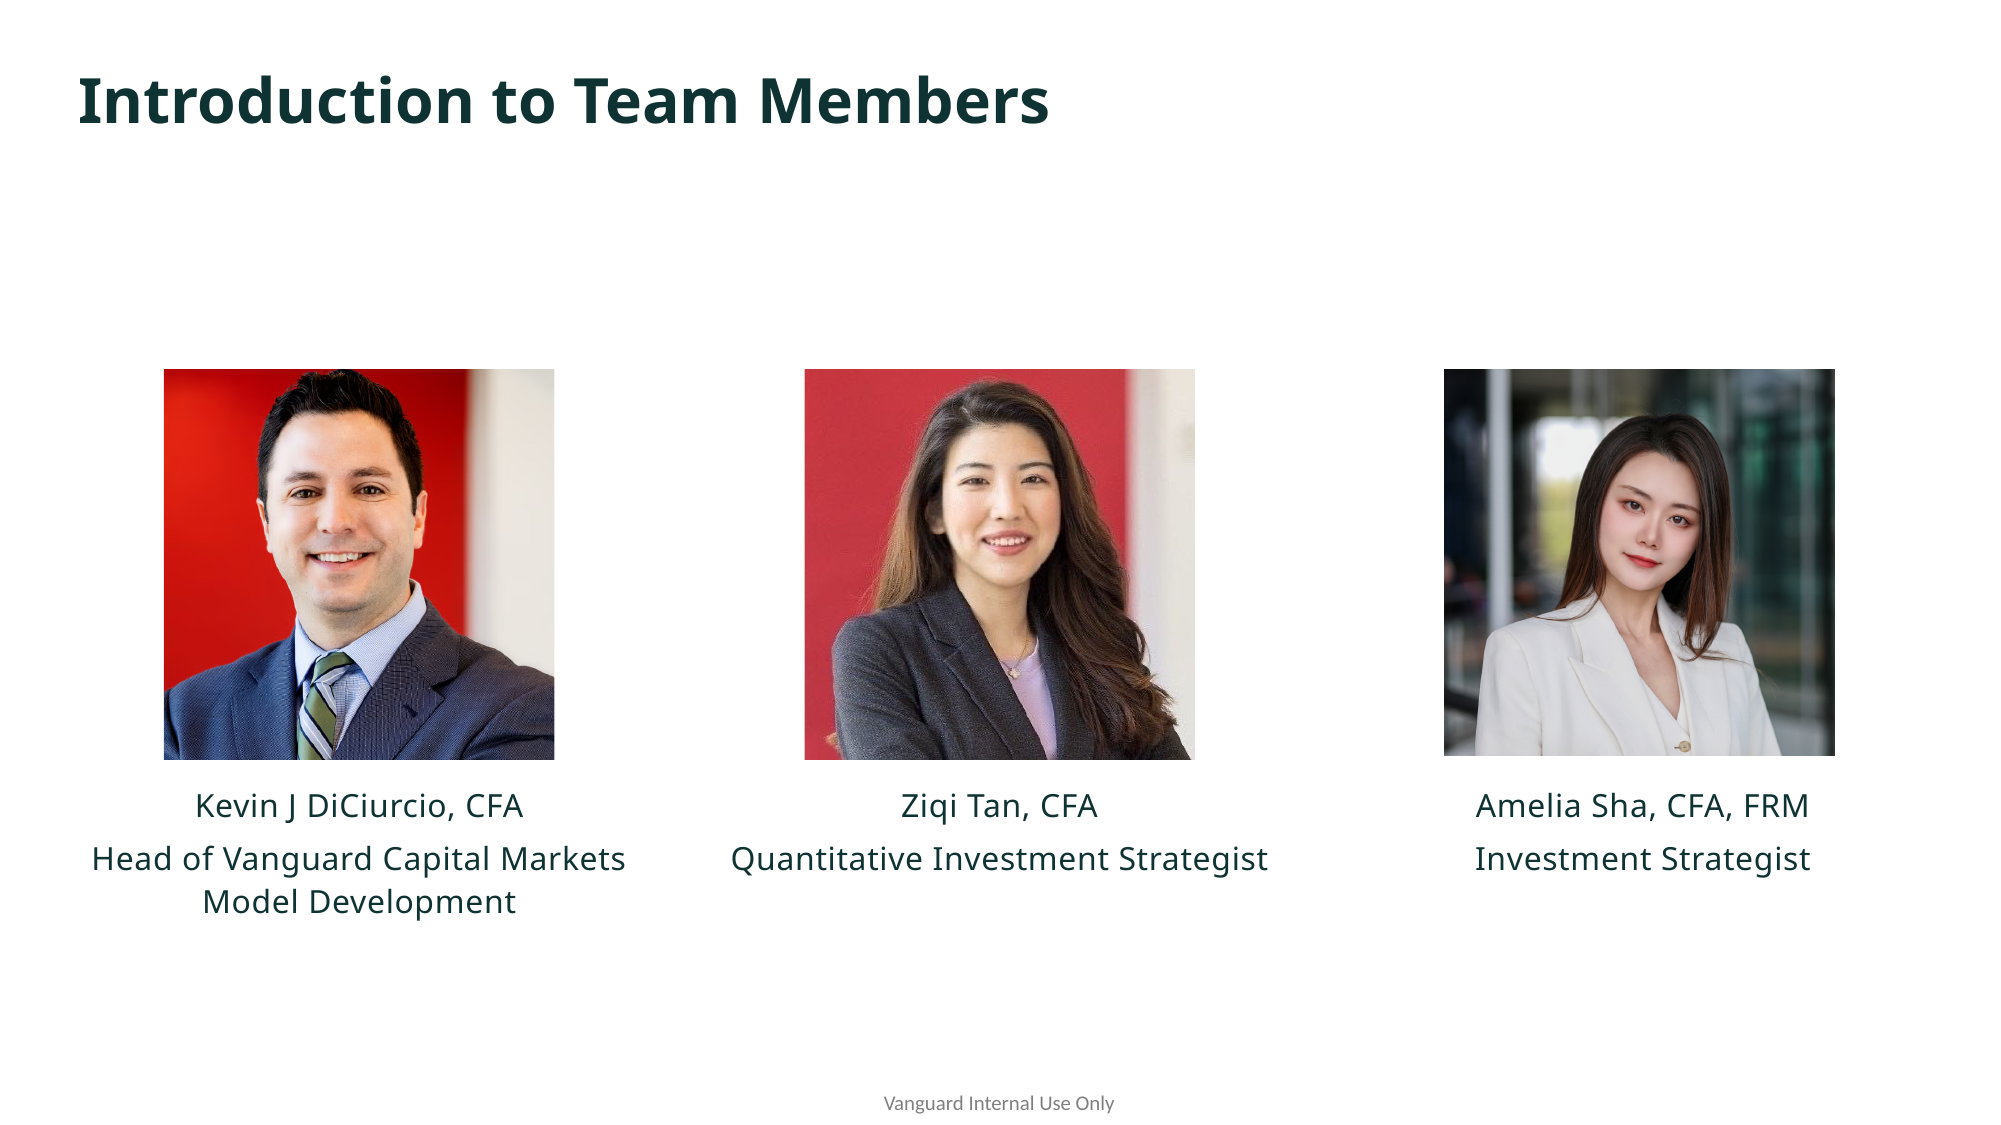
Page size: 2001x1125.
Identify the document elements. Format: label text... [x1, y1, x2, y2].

text_box Head of Vanguard Capital Markets Model Development [49, 833, 669, 918]
picture [1444, 369, 1836, 760]
text_box Investment Strategist [1333, 833, 1953, 876]
text_box Kevin J DiCiurcio, CFA [49, 780, 669, 823]
picture [163, 368, 555, 760]
text_box Amelia Sha, CFA, FRM [1333, 780, 1953, 823]
picture [804, 368, 1196, 760]
text_box Quantitative Investment Strategist [690, 833, 1310, 876]
text_box Ziqi Tan, CFA [690, 780, 1310, 823]
text_box Introduction to Team Members [78, 68, 2000, 136]
